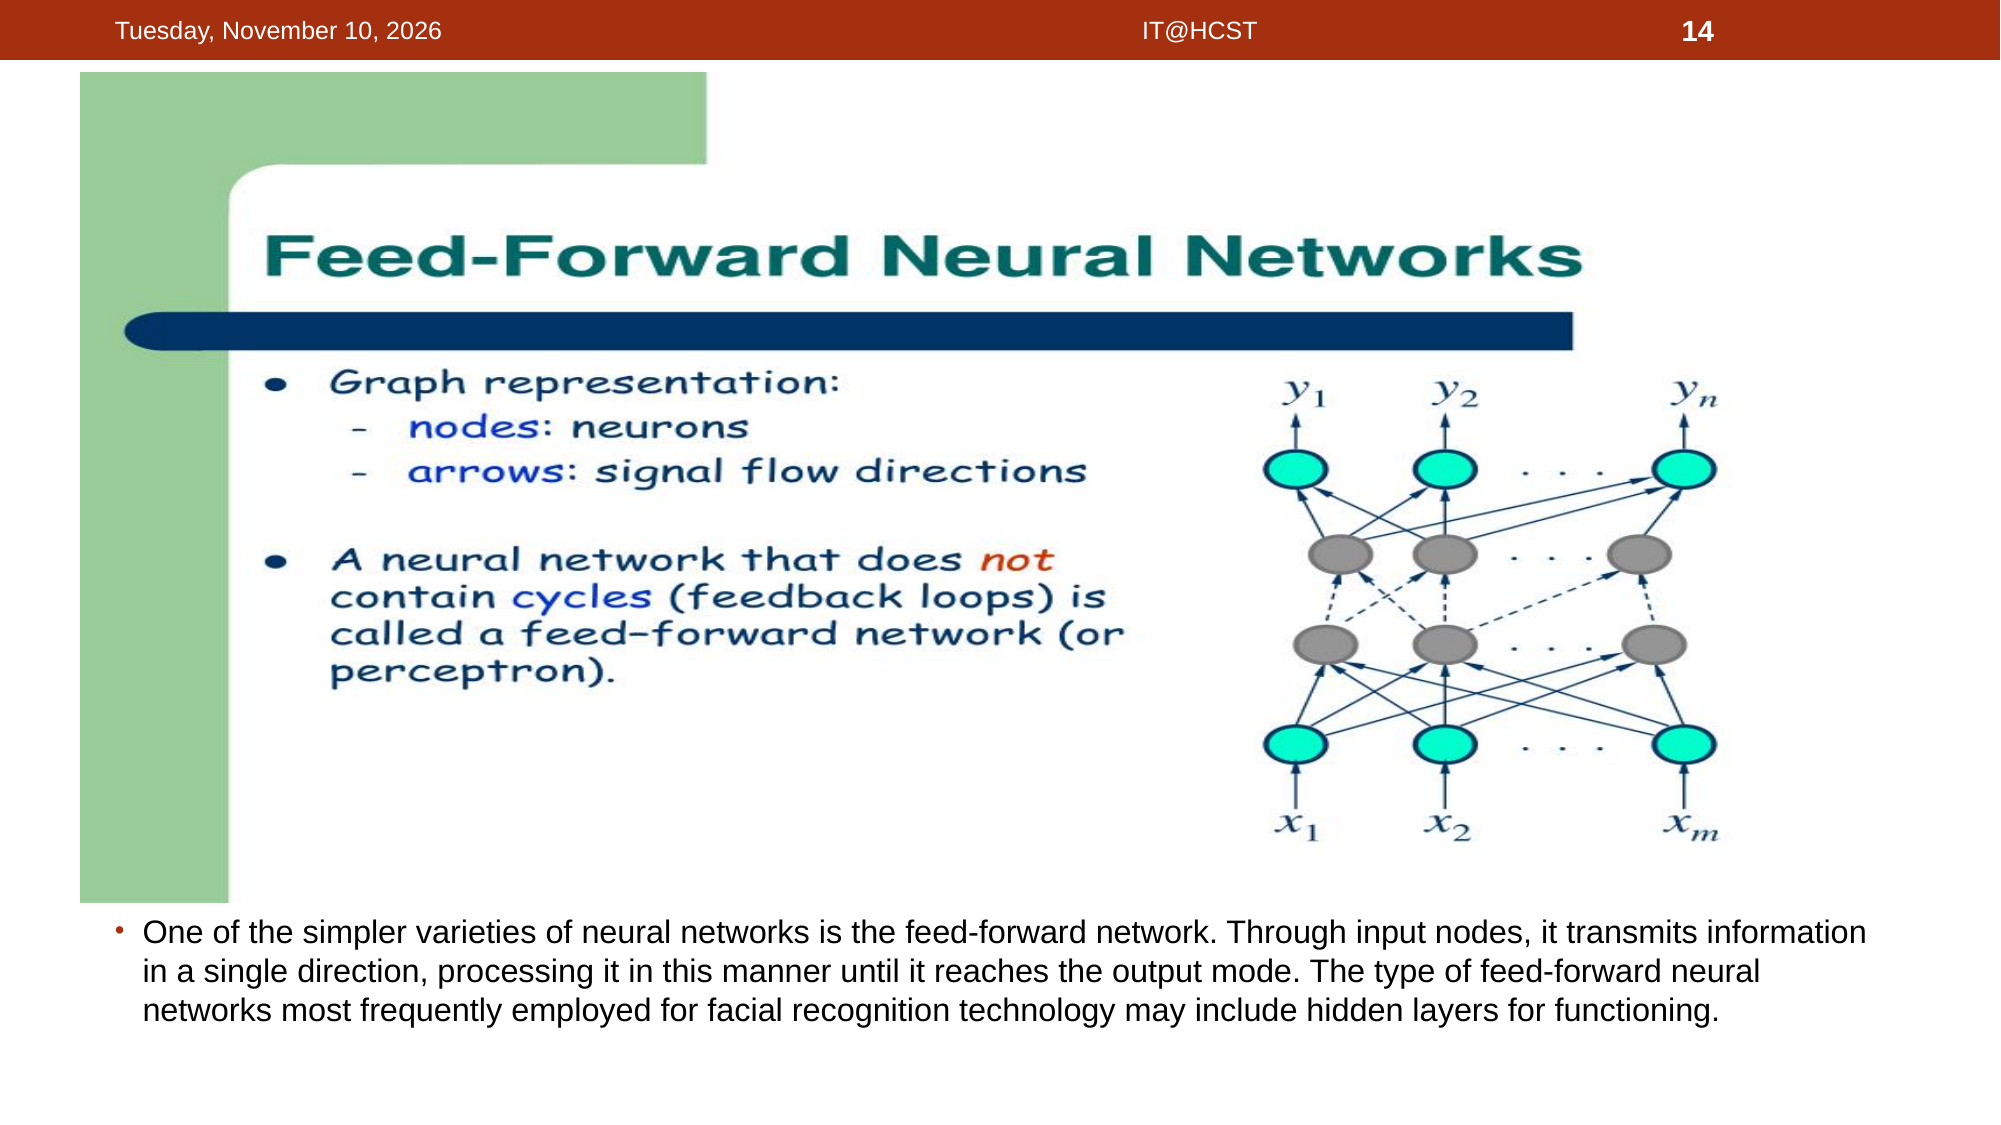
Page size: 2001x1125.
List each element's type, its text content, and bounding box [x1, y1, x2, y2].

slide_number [99, 3, 734, 57]
slide_number 14 [1666, 3, 1900, 57]
footer IT@HCST [750, 3, 1650, 57]
picture [80, 72, 1873, 904]
list One of the simpler varieties of neural networks is the feed-forward network. Through input nodes, it transmits information in a single direction, processing it in this manner until it reaches the output mode. The type of feed-forward neural networks most frequently employed for facial recognition technology may include hidden layers for functioning. [99, 903, 1900, 1063]
